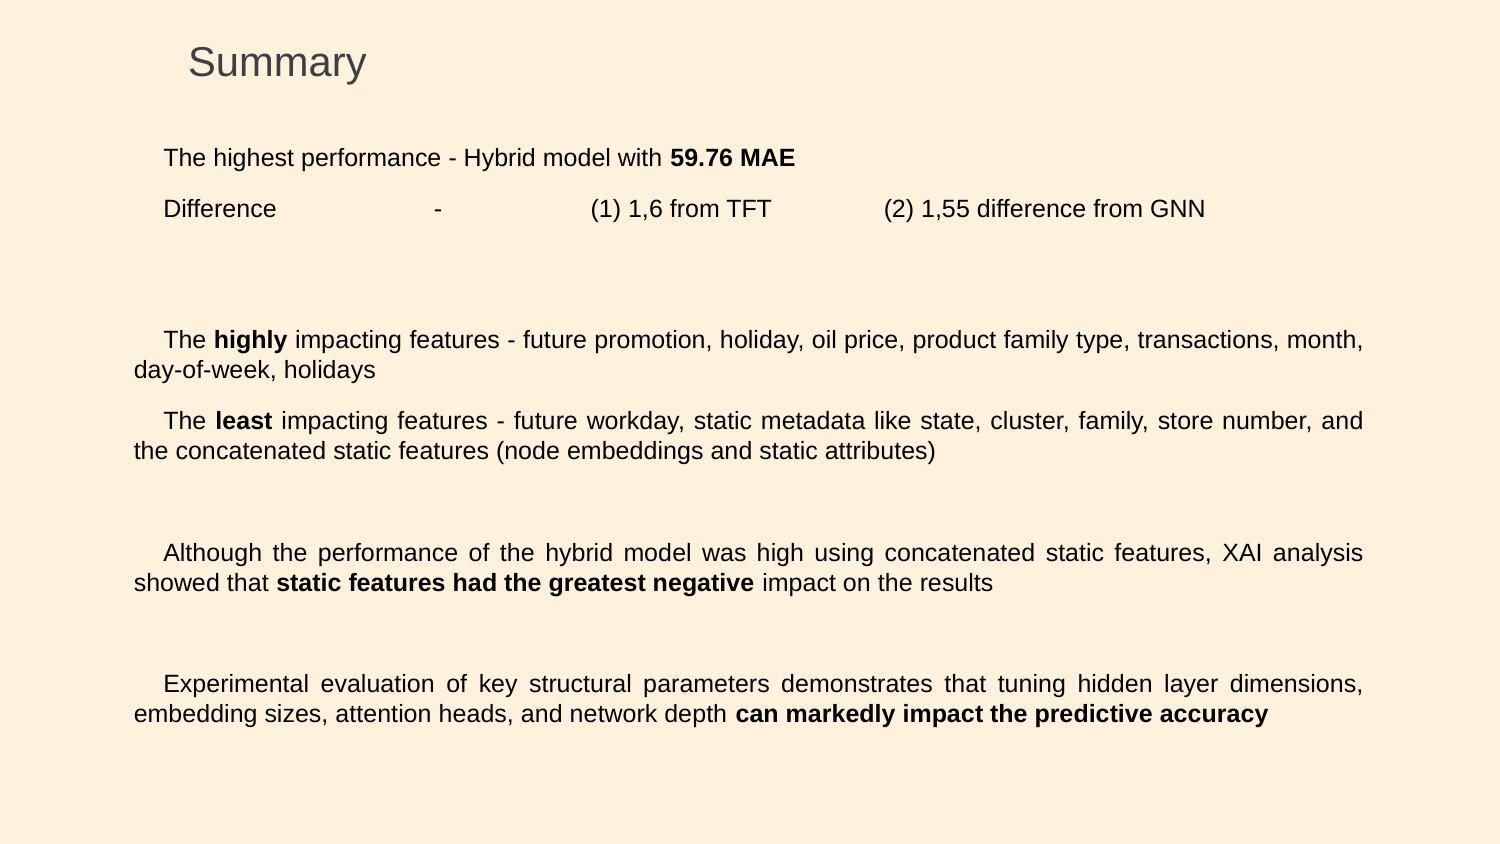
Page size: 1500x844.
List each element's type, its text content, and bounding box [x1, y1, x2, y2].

title Summary [188, 6, 651, 85]
text_box The highest performance - Hybrid model with 59.76 MAE Difference - (1) 1,6 from TFT (2) 1,55 difference from GNN The highly impacting features - future promotion, holiday, oil price, product family type, transactions, month, day-of-week, holidays The least impacting features - future workday, static metadata like state, cluster, family, store number, and the concatenated static features (node embeddings and static attributes) Although the performance of the hybrid model was high using concatenated static features, XAI analysis showed that static features had the greatest negative impact on the results Experimental evaluation of key structural parameters demonstrates that tuning hidden layer dimensions, embedding sizes, attention heads, and network depth can markedly impact the predictive accuracy [118, 126, 1382, 743]
